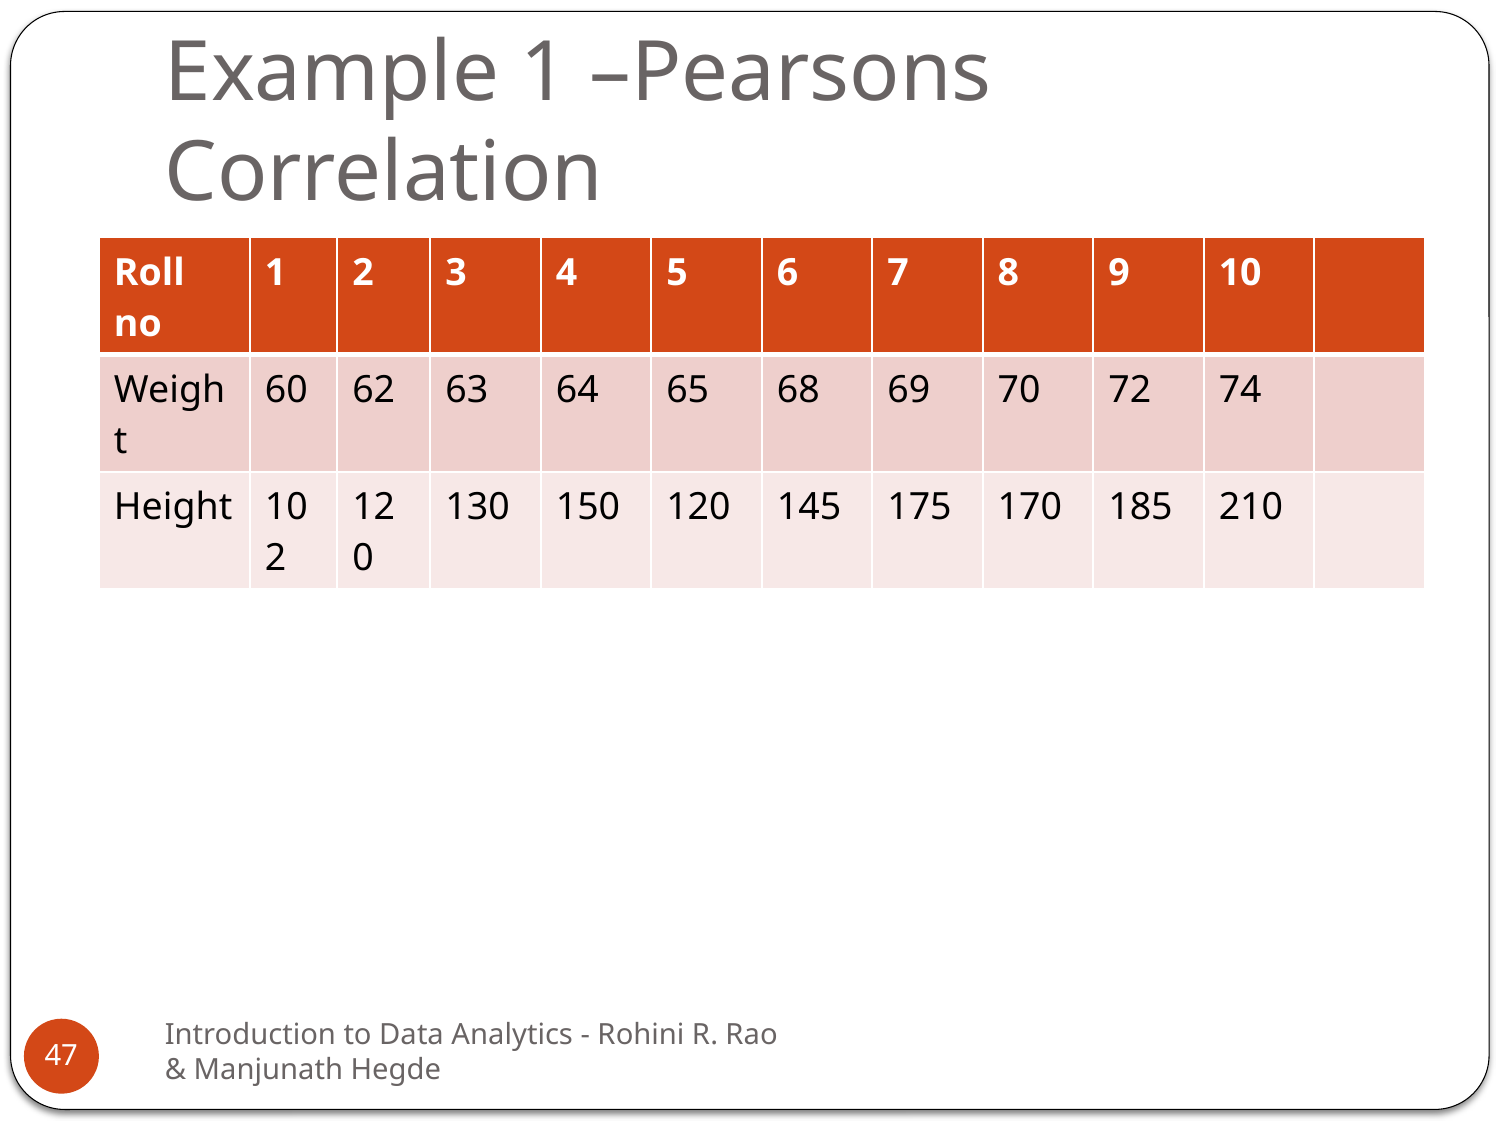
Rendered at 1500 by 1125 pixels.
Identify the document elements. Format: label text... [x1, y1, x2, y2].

table_cell 69 [873, 357, 982, 471]
table_cell 64 [542, 357, 650, 471]
table_cell 185 [1094, 473, 1203, 588]
table_header 6 [763, 238, 871, 352]
table_header 4 [542, 238, 650, 352]
table_header 10 [1205, 238, 1313, 352]
table_cell 120 [652, 473, 761, 588]
table_cell 60 [251, 357, 336, 471]
table_cell 70 [984, 357, 1092, 471]
table_header 1 [251, 238, 336, 352]
table_cell 210 [1205, 473, 1313, 588]
table_cell 145 [763, 473, 871, 588]
table_header 7 [873, 238, 982, 352]
table_cell 63 [431, 357, 540, 471]
table_cell 72 [1094, 357, 1203, 471]
title Example 1 –Pearsons Correlation [150, 45, 1425, 233]
table_cell 102 [251, 473, 336, 588]
table_cell 170 [984, 473, 1092, 588]
table_cell [1315, 473, 1424, 588]
table_header 2 [338, 238, 429, 352]
table_cell 175 [873, 473, 982, 588]
table_cell [1315, 357, 1424, 471]
table_cell 62 [338, 357, 429, 471]
table_header 8 [984, 238, 1092, 352]
table_cell 74 [1205, 357, 1313, 471]
table_header [1315, 238, 1424, 352]
table_cell 150 [542, 473, 650, 588]
table_cell Height [100, 473, 249, 588]
table_header Roll no [100, 238, 249, 352]
slide_number 47 [23, 1018, 99, 1094]
table_cell 120 [338, 473, 429, 588]
table_cell 130 [431, 473, 540, 588]
table_cell 65 [652, 357, 761, 471]
table_header 3 [431, 238, 540, 352]
table_cell 68 [763, 357, 871, 471]
table_header 9 [1094, 238, 1203, 352]
table_header 5 [652, 238, 761, 352]
footer Introduction to Data Analytics - Rohini R. Rao & Manjunath Hegde [150, 1012, 800, 1088]
table_cell Weight [100, 357, 249, 471]
